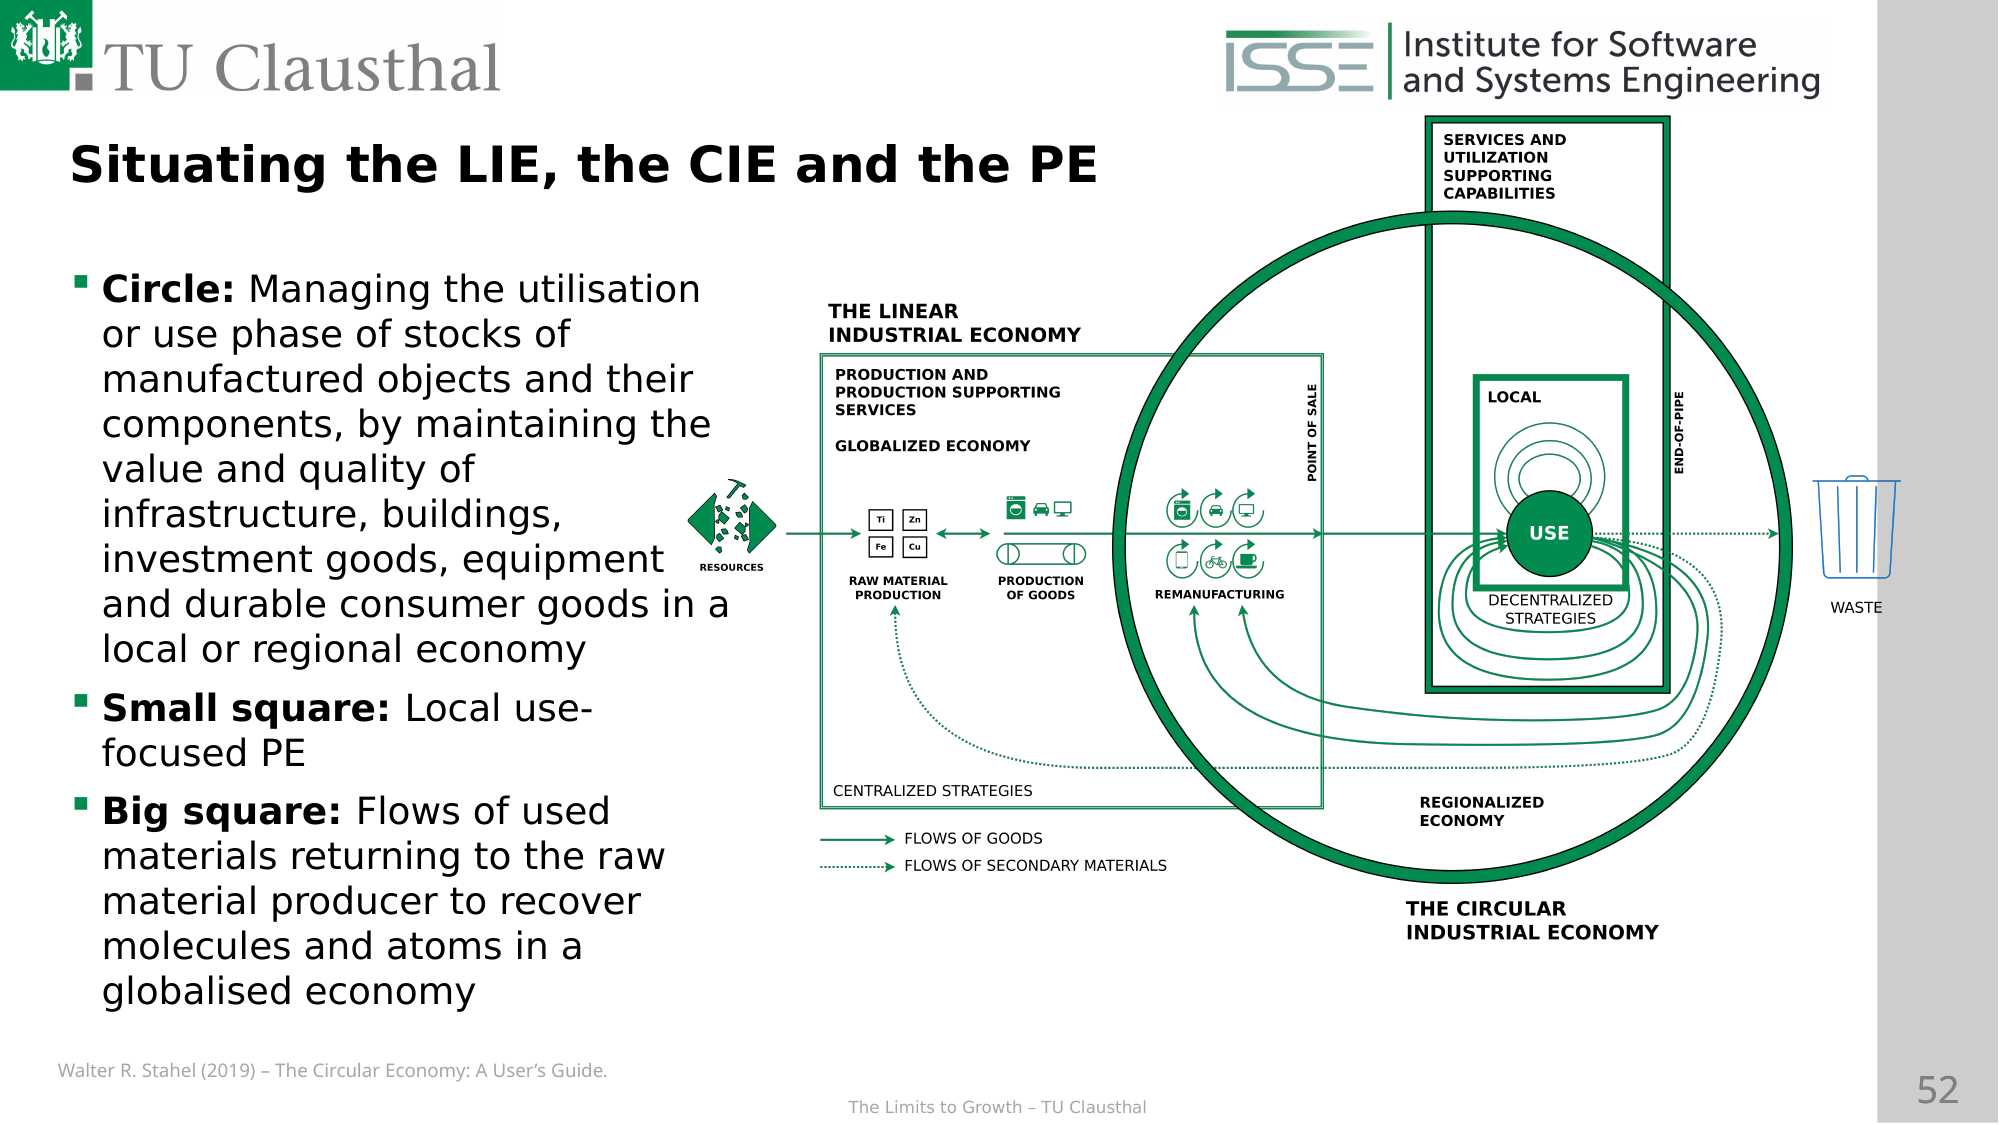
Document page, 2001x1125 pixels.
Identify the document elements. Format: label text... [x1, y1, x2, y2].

picture [684, 115, 1902, 945]
picture [0, 0, 500, 91]
text_box Walter R. Stahel (2019) – The Circular Economy: A User’s Guide. [43, 1051, 1104, 1089]
text_box Circle: Managing the utilisation or use phase of stocks of manufactured objects and their components, by maintaining the value and quality of infrastructure, buildings, investment goods, equipment and durable consumer goods in a local or regional economy Small square: Local use-focused PE Big square: Flows of used materials returning to the raw material producer to recover molecules and atoms in a globalised economy [54, 257, 750, 1033]
text_box Situating the LIE, the CIE and the PE [55, 125, 679, 206]
picture [1218, 22, 1825, 106]
